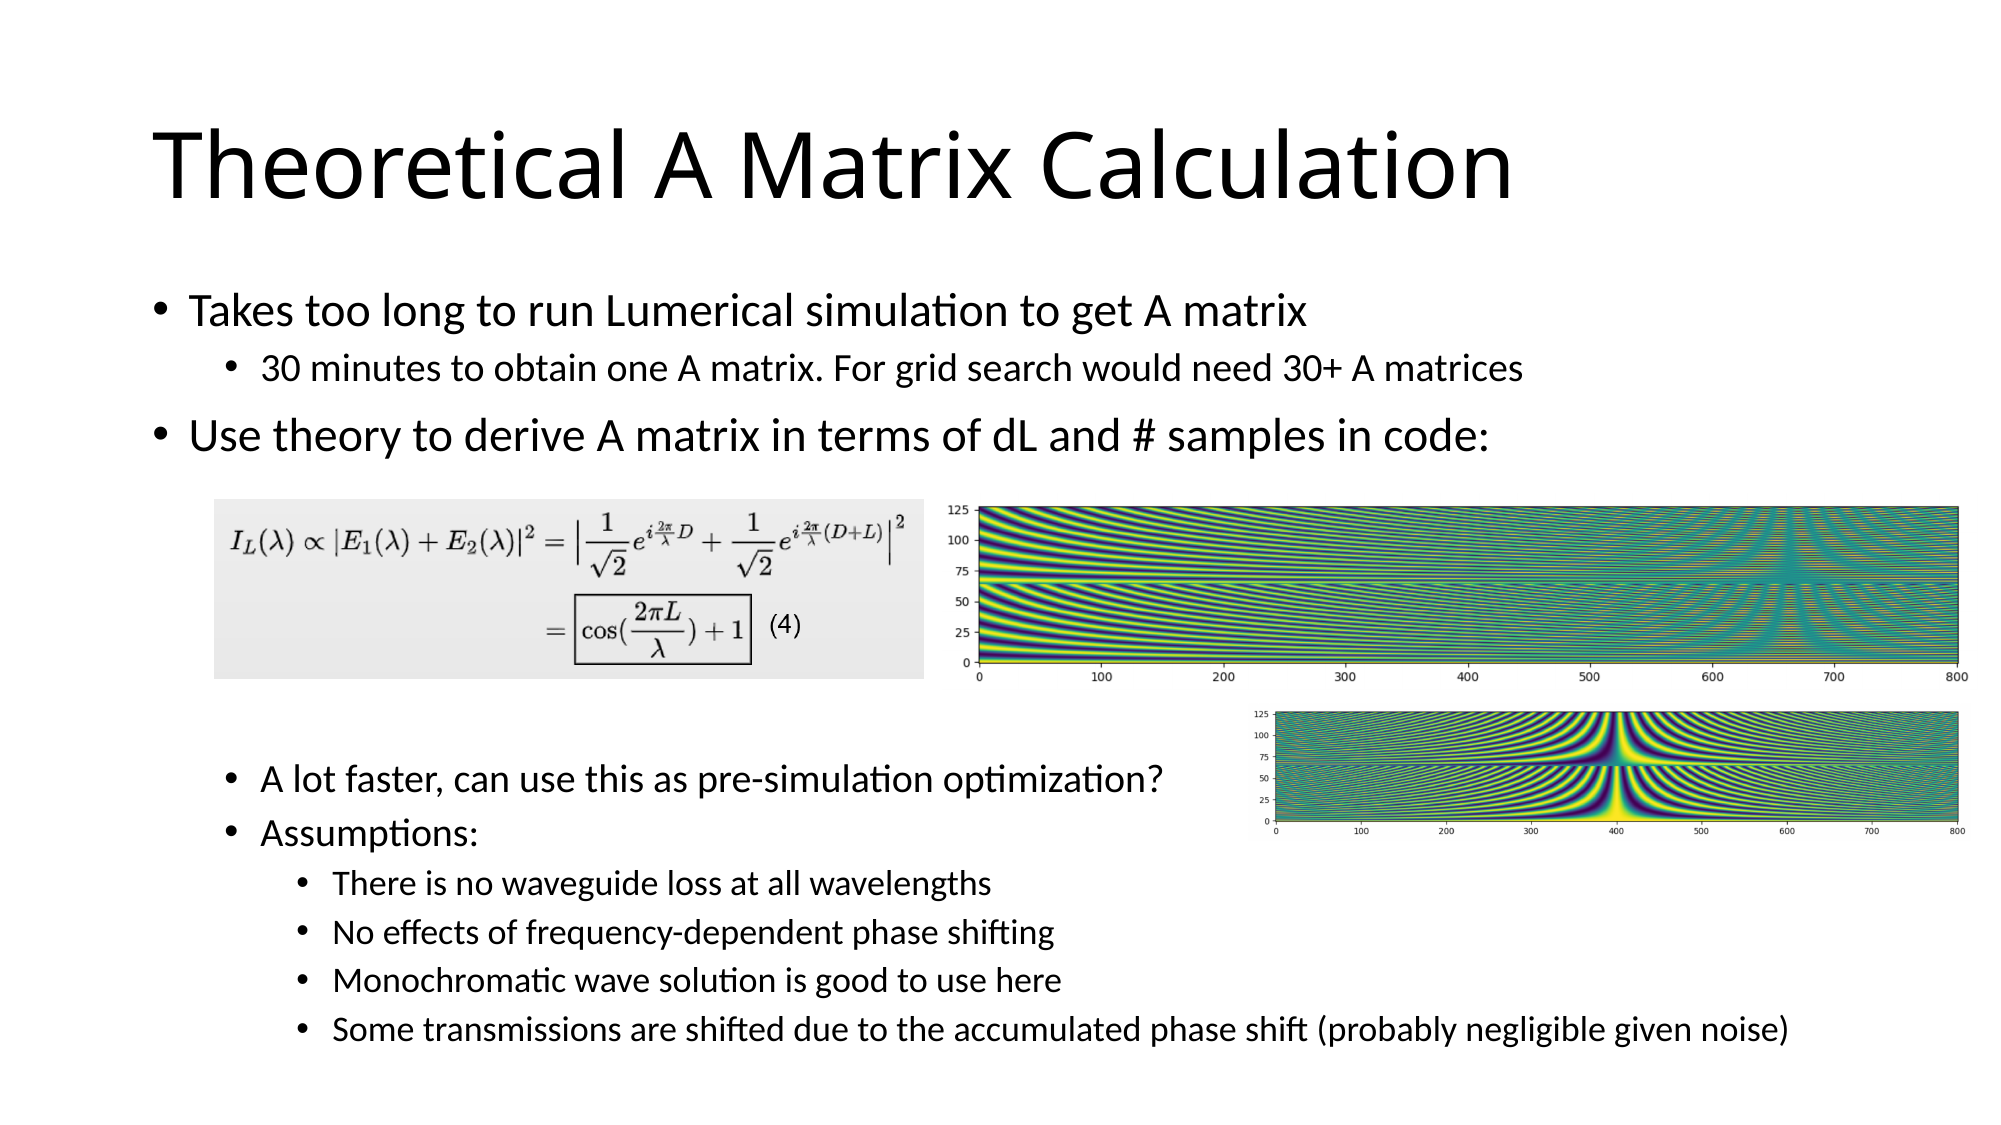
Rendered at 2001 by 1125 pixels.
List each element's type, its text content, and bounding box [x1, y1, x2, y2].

list Takes too long to run Lumerical simulation to get A matrix 30 minutes to obtain one A matrix. For grid search would need 30+ A matrices Use theory to derive A matrix in terms of dL and # samples in code: A lot faster, can use this as pre-simulation optimization? Assumptions: There is no waveguide loss at all wavelengths No effects of frequency-dependent phase shifting Monochromatic wave solution is good to use here Some transmissions are shifted due to the accumulated phase shift (probably negligible given noise) [137, 277, 1920, 1066]
picture [1248, 703, 1971, 842]
title Theoretical A Matrix Calculation [137, 59, 1863, 277]
picture [214, 499, 924, 679]
picture [942, 493, 1978, 690]
